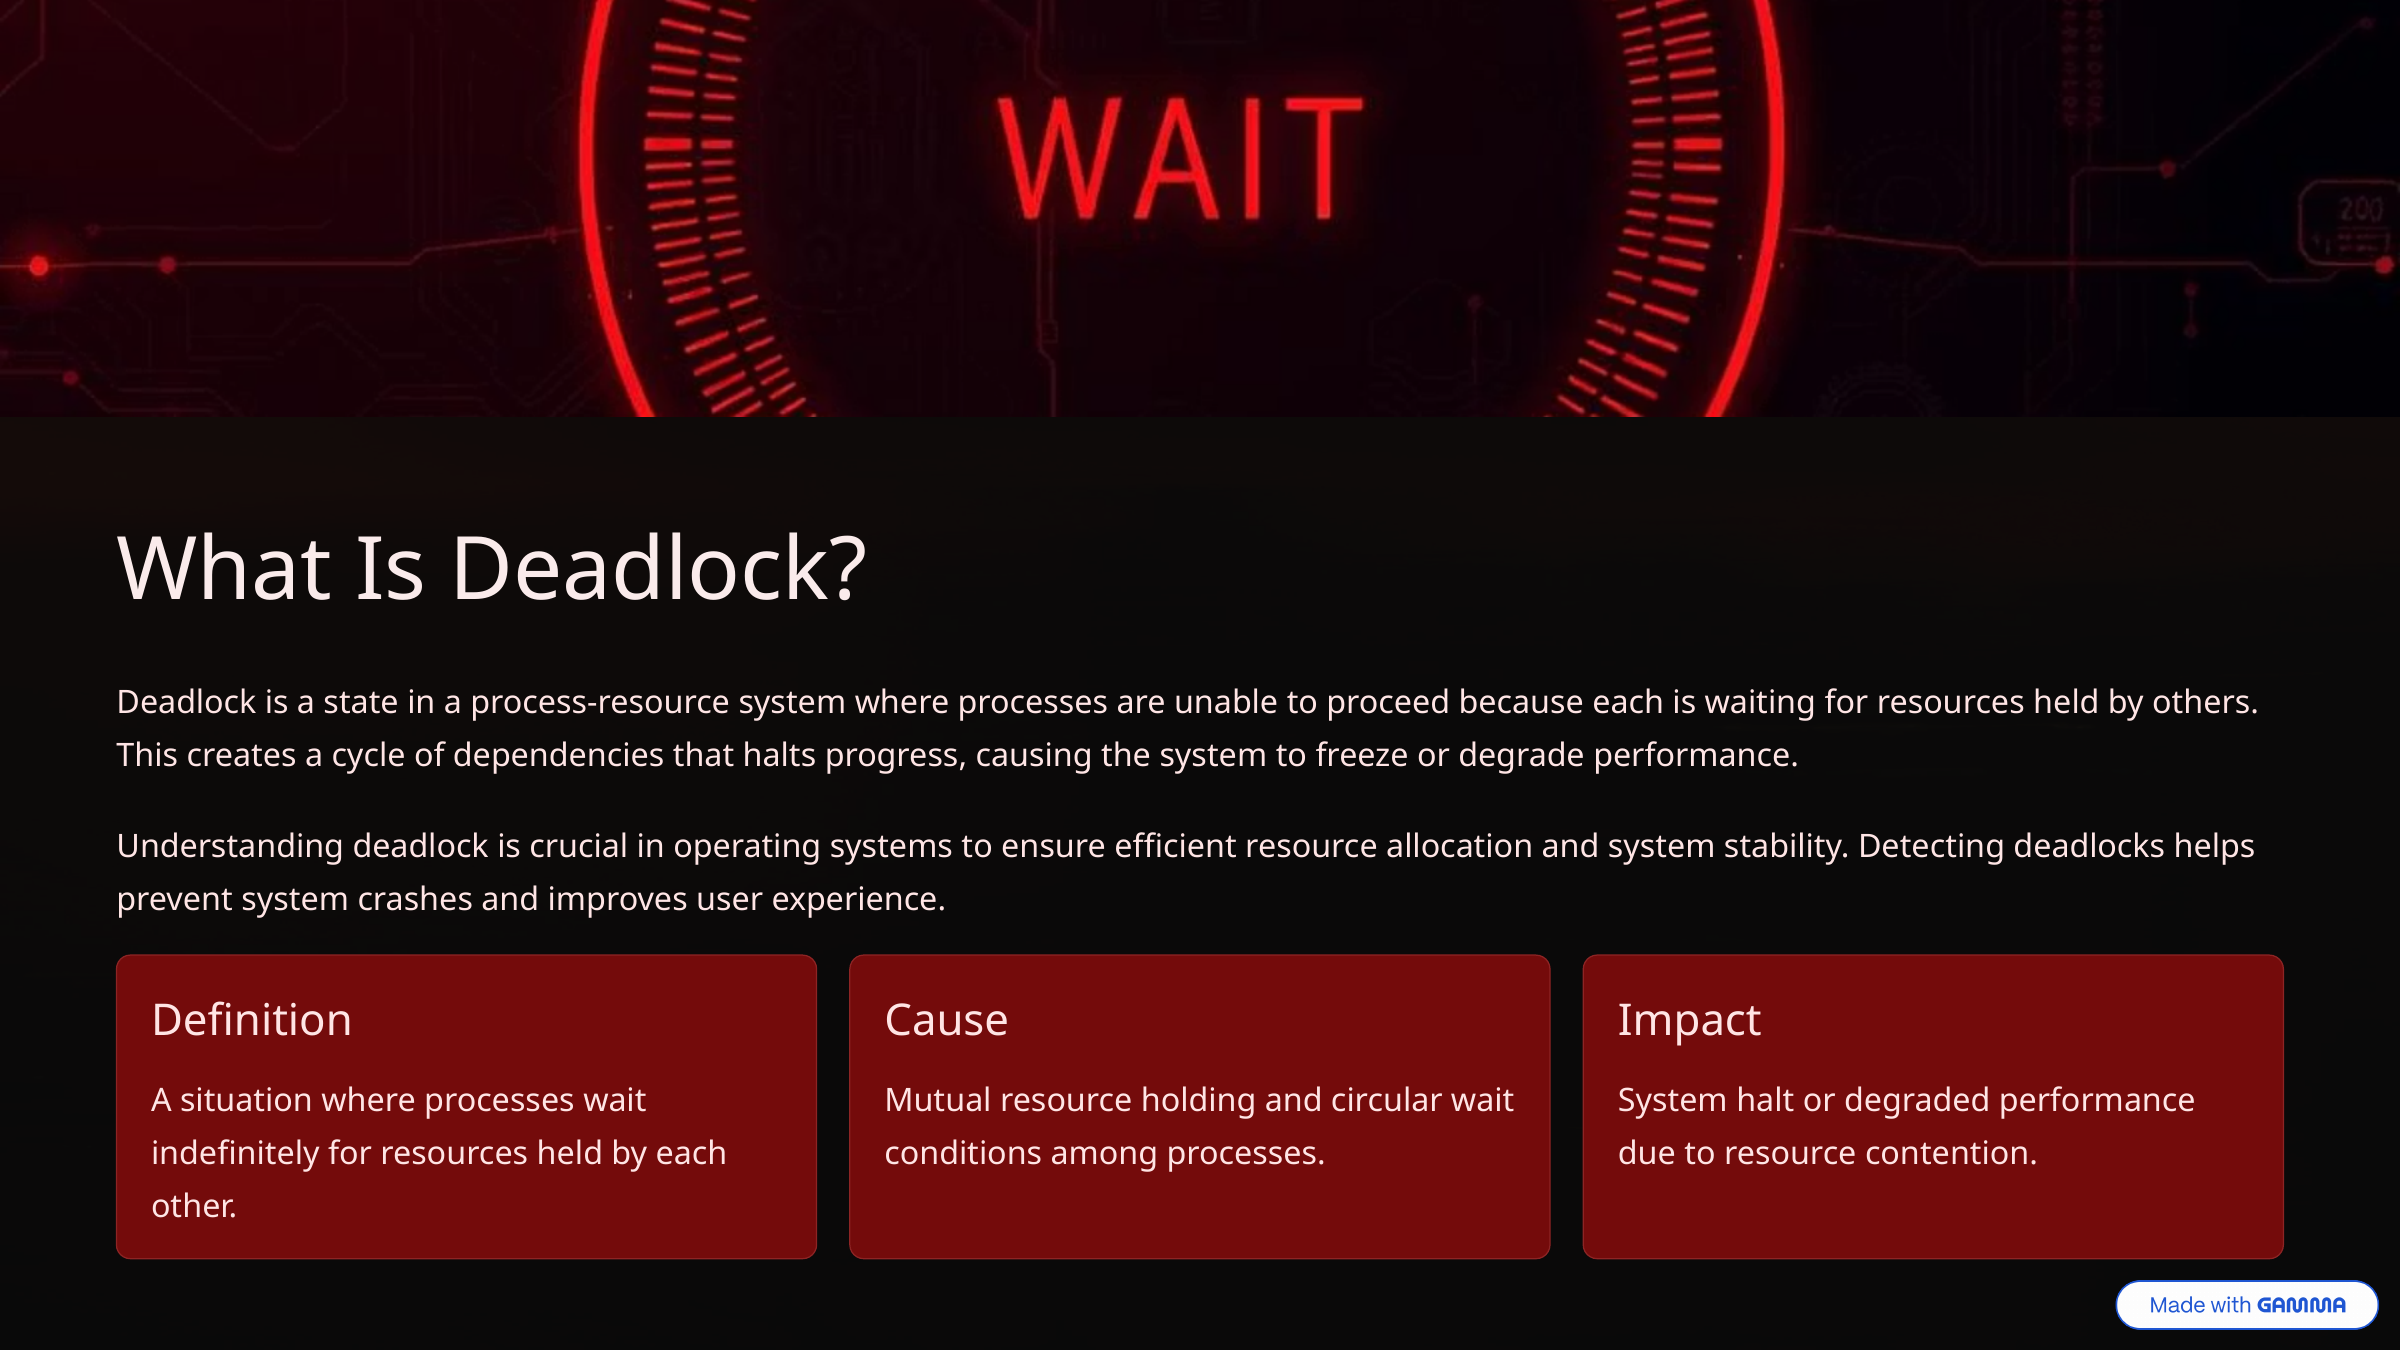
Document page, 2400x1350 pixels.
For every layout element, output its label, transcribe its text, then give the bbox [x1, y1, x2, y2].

text_box Mutual resource holding and circular wait conditions among processes. [884, 1064, 1516, 1171]
text_box [116, 955, 817, 1259]
text_box What Is Deadlock? [116, 507, 1096, 618]
text_box Deadlock is a state in a process-resource system where processes are unable to proceed because each is waiting for resources held by others. This creates a cycle of dependencies that halts progress, causing the system to freeze or degrade performance. [116, 667, 2284, 774]
text_box A situation where processes wait indefinitely for resources held by each other. [151, 1064, 783, 1225]
text_box Understanding deadlock is crucial in operating systems to ensure efficient resource allocation and system stability. Detecting deadlocks helps prevent system crashes and improves user experience. [116, 811, 2284, 918]
text_box [1583, 955, 2284, 1259]
text_box Cause [884, 989, 1323, 1045]
text_box System halt or degraded performance due to resource contention. [1617, 1064, 2249, 1171]
text_box Definition [151, 989, 590, 1045]
picture [0, 0, 2400, 417]
text_box [849, 955, 1551, 1259]
text_box Impact [1617, 989, 2056, 1045]
picture [2106, 1271, 2389, 1339]
